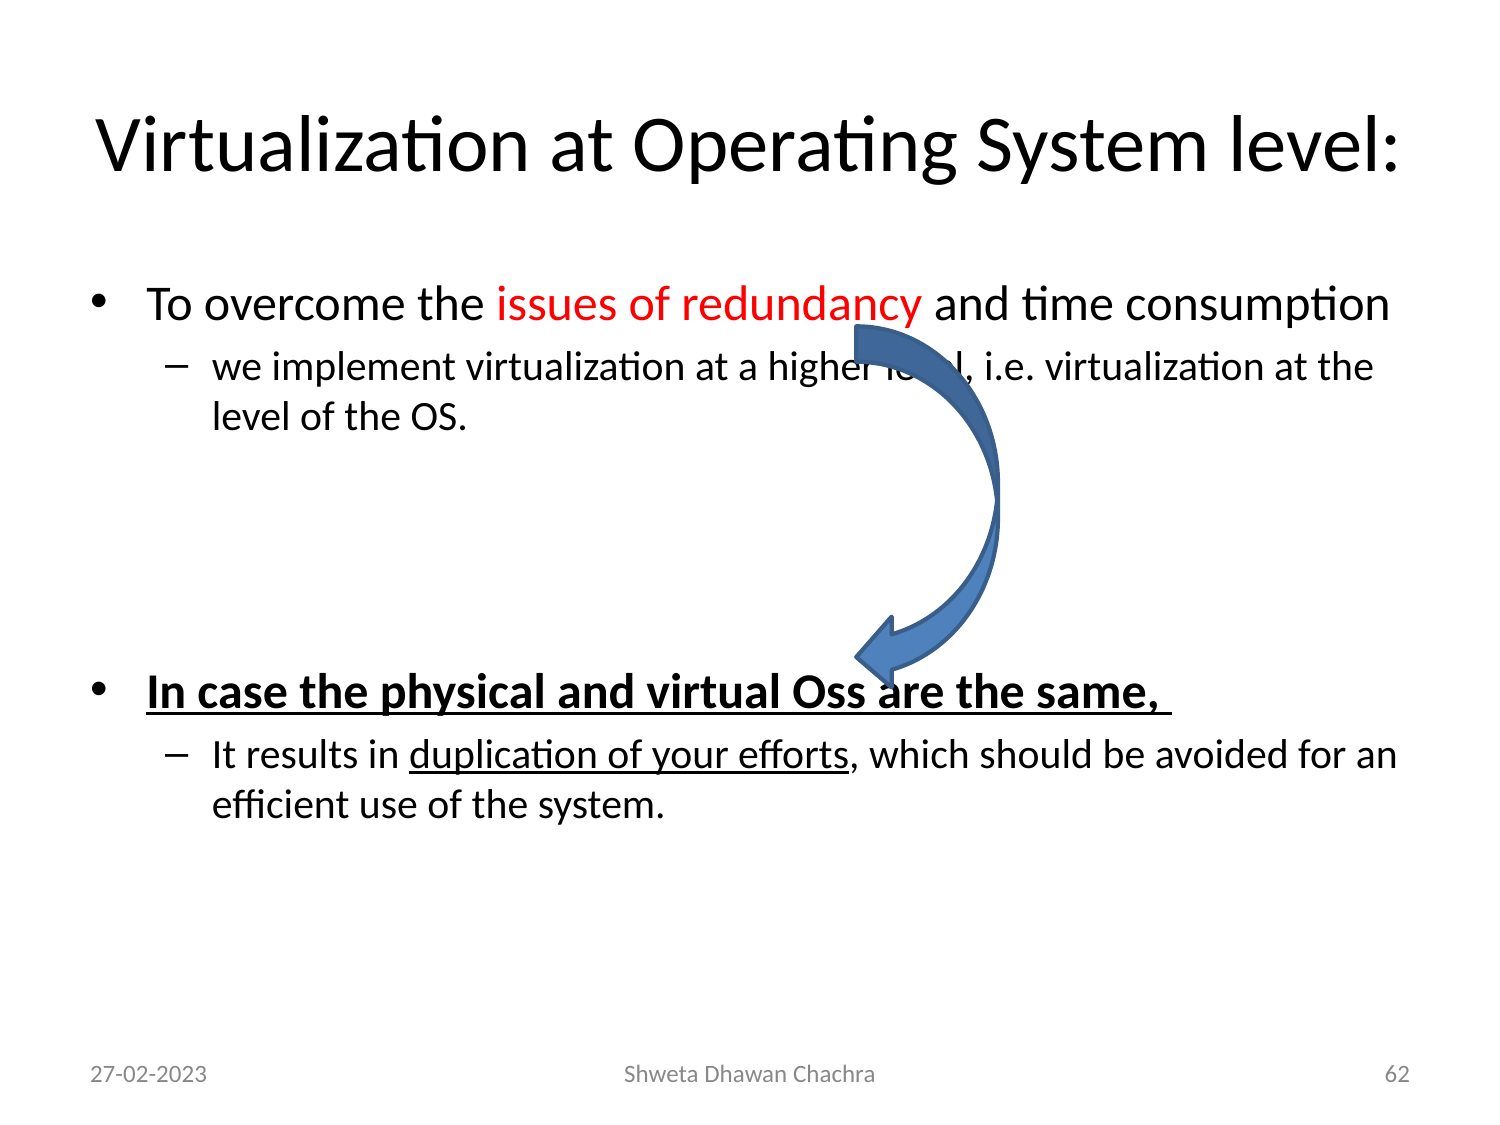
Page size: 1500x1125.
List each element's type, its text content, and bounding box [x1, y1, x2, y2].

text_box [856, 326, 998, 688]
title Virtualization at Operating System level: [75, 45, 1425, 233]
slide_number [75, 1042, 425, 1103]
slide_number ‹#› [1074, 1042, 1425, 1103]
footer Shweta Dhawan Chachra [512, 1042, 988, 1103]
list To overcome the issues of redundancy and time consumption we implement virtualization at a higher level, i.e. virtualization at the level of the OS. In case the physical and virtual Oss are the same, It results in duplication of your efforts, which should be avoided for an efficient use of the system. [75, 262, 1425, 1005]
